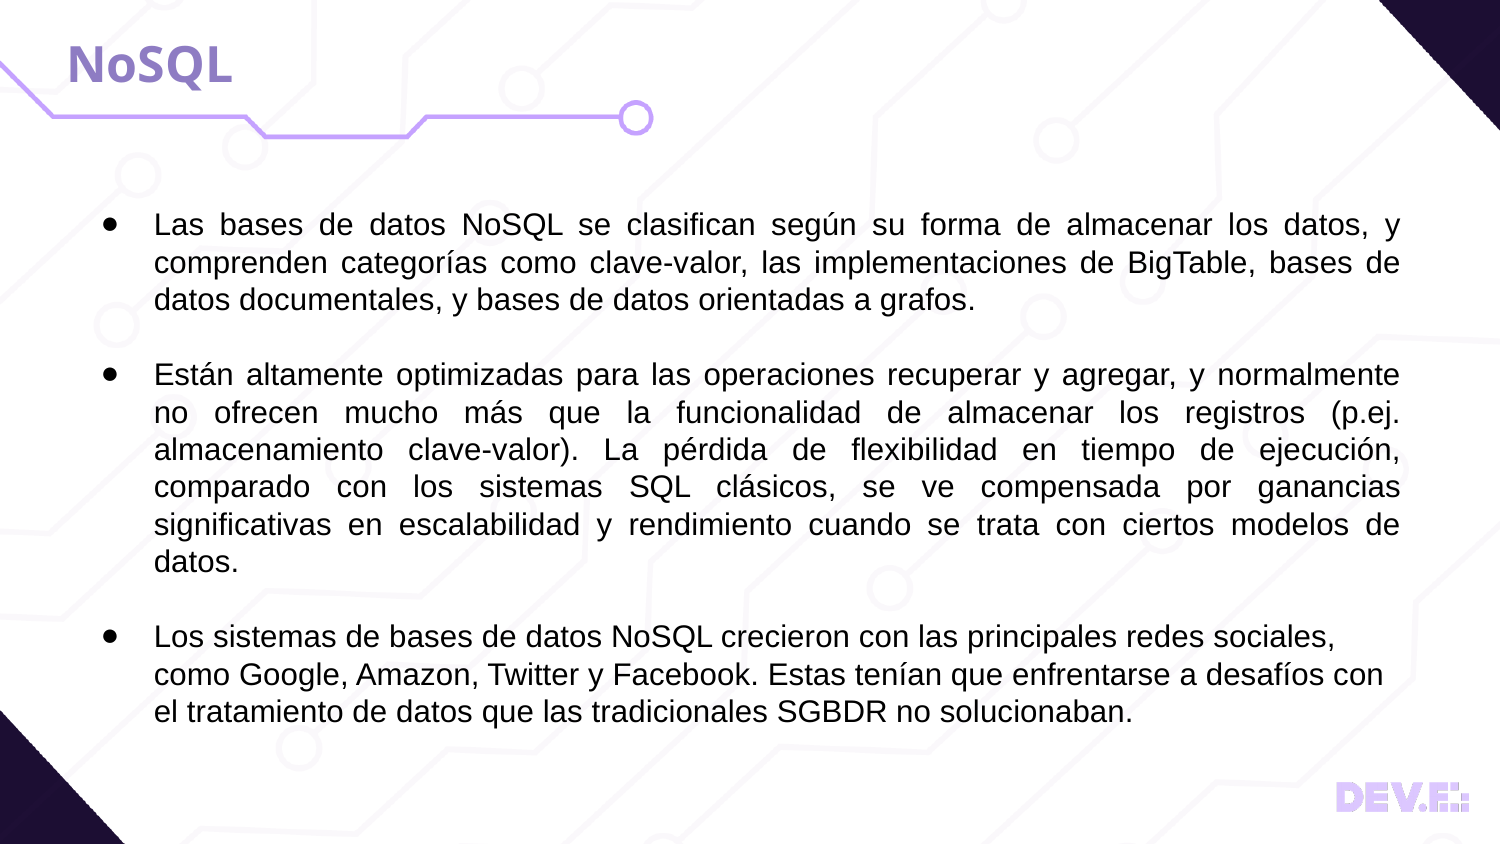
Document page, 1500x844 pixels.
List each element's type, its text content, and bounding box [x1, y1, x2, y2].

text_box Las bases de datos NoSQL se clasifican según su forma de almacenar los datos, y comprenden categorías como clave-valor, las implementaciones de BigTable, bases de datos documentales, y bases de datos orientadas a grafos. Están altamente optimizadas para las operaciones recuperar y agregar, y normalmente no ofrecen mucho más que la funcionalidad de almacenar los registros (p.ej. almacenamiento clave-valor). La pérdida de flexibilidad en tiempo de ejecución, comparado con los sistemas SQL clásicos, se ve compensada por ganancias significativas en escalabilidad y rendimiento cuando se trata con ciertos modelos de datos. Los sistemas de bases de datos NoSQL crecieron con las principales redes sociales, como Google, Amazon, Twitter y Facebook. Estas tenían que enfrentarse a desafíos con el tratamiento de datos que las tradicionales SGBDR no solucionaban. [63, 189, 1418, 744]
picture [0, 0, 1500, 844]
title NoSQL [51, 17, 1449, 112]
